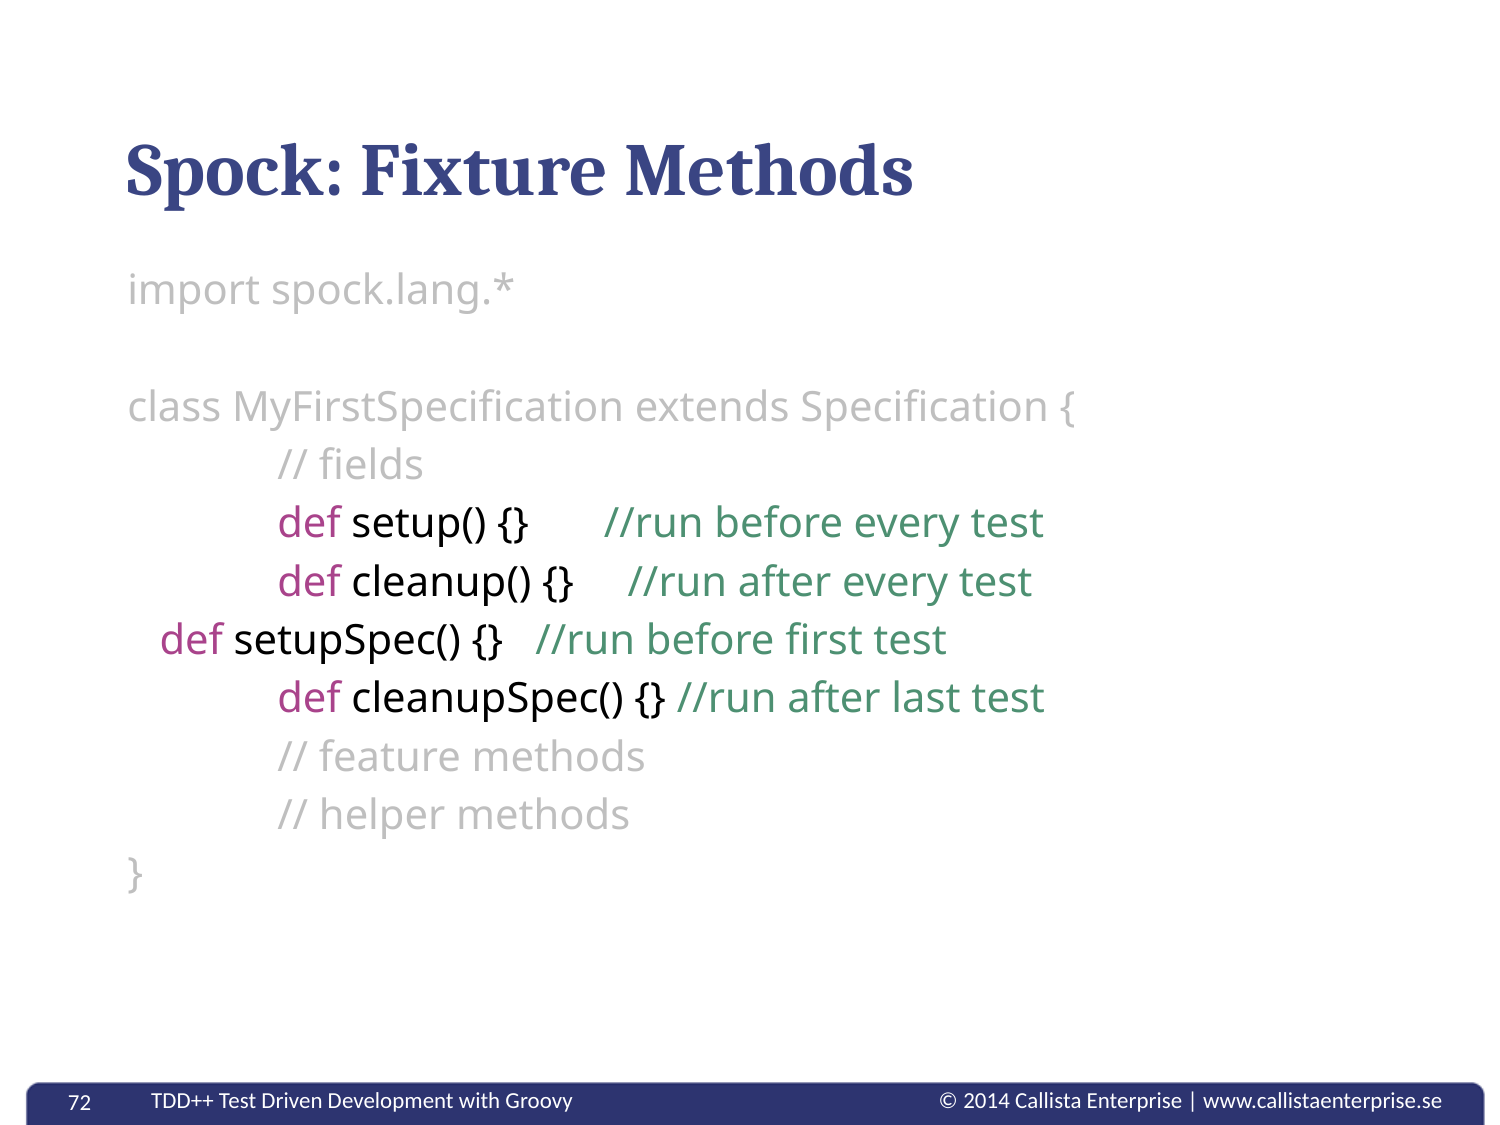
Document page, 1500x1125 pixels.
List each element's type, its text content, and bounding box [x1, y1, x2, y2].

title Spock: Fixture Methods [112, 93, 1388, 219]
picture [0, 0, 1500, 1125]
list import spock.lang.* class MyFirstSpecification extends Specification { // fields def setup() {} //run before every test def cleanup() {} //run after every test def setupSpec() {} //run before first test def cleanupSpec() {} //run after last test // feature methods // helper methods } [112, 255, 1412, 1024]
